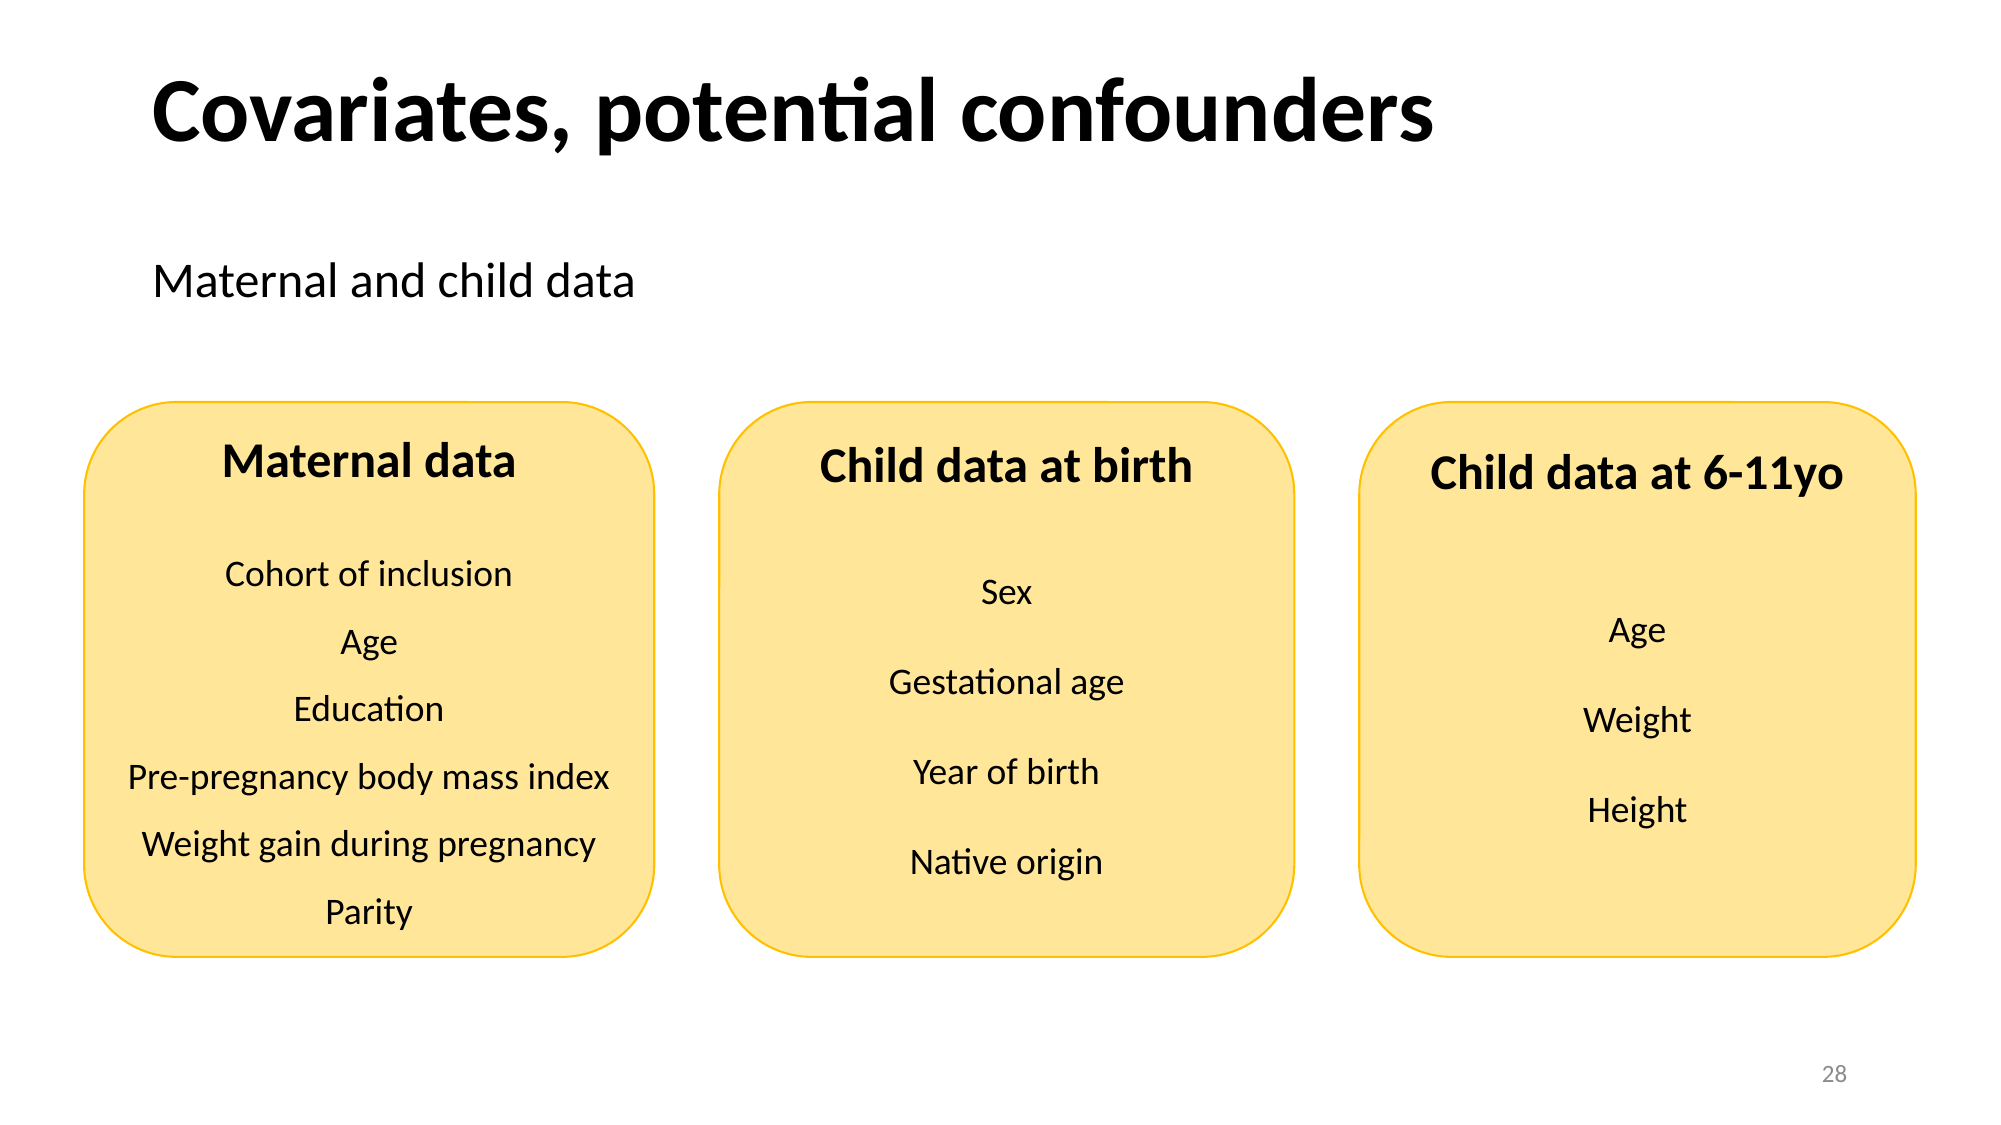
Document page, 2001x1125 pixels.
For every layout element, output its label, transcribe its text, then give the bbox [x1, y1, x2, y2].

text_box Maternal and child data [137, 195, 1856, 366]
slide_number 28 [1412, 1042, 1863, 1103]
text_box Maternal data Cohort of inclusion Age Education Pre-pregnancy body mass index Weight gain during pregnancy Parity [84, 401, 655, 957]
text_box Child data at 6-11yo Age Weight Height [1359, 401, 1916, 957]
title Covariates, potential confounders [137, 59, 1915, 163]
text_box Child data at birth Sex Gestational age Year of birth Native origin [719, 401, 1295, 957]
